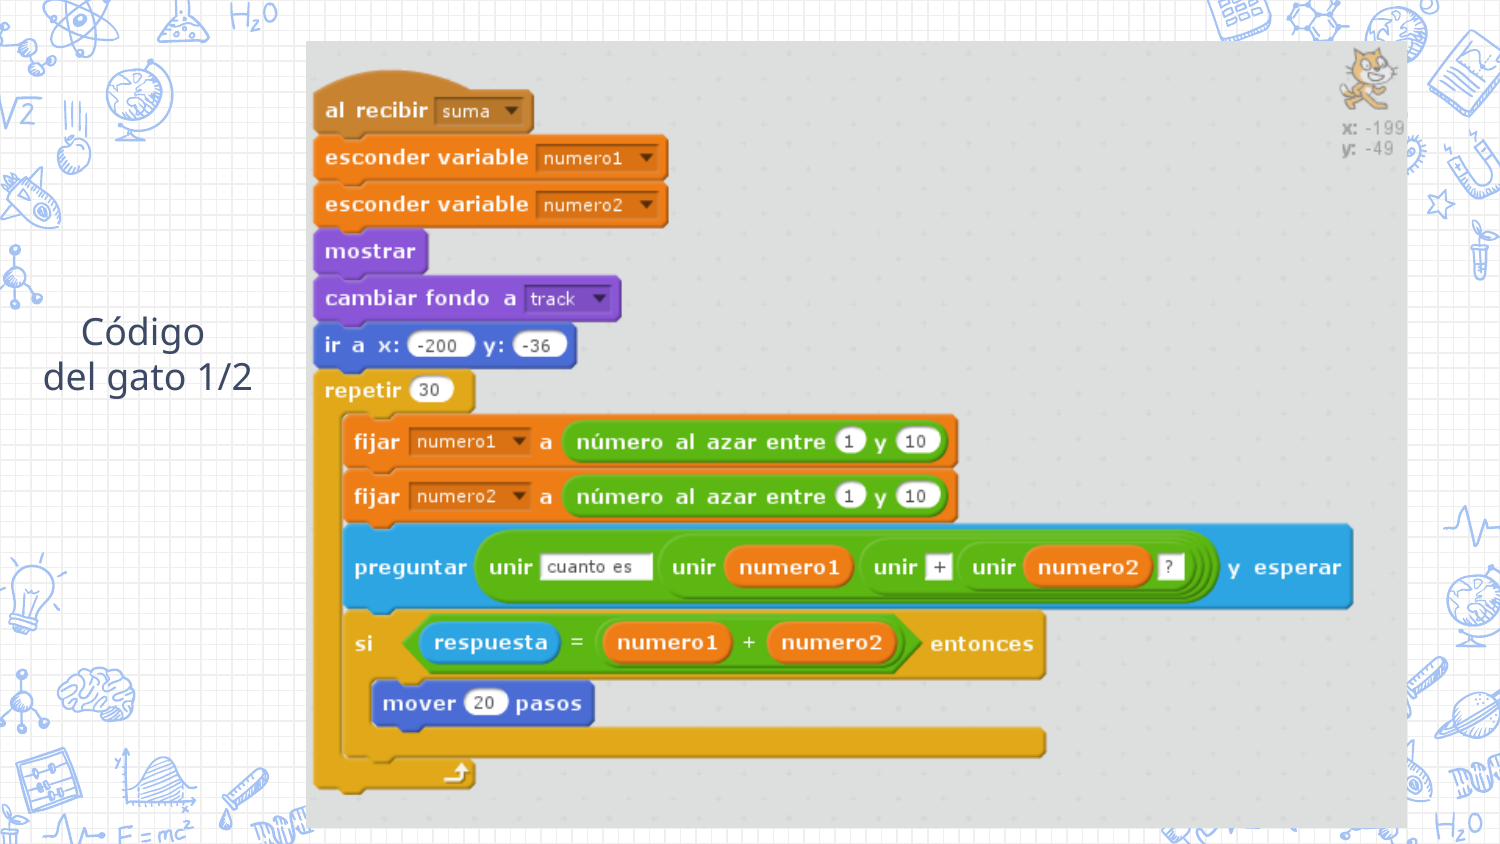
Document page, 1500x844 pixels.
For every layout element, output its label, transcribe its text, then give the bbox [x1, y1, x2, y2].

text_box Código del gato 1/2 [0, 293, 296, 534]
picture [306, 41, 1407, 828]
